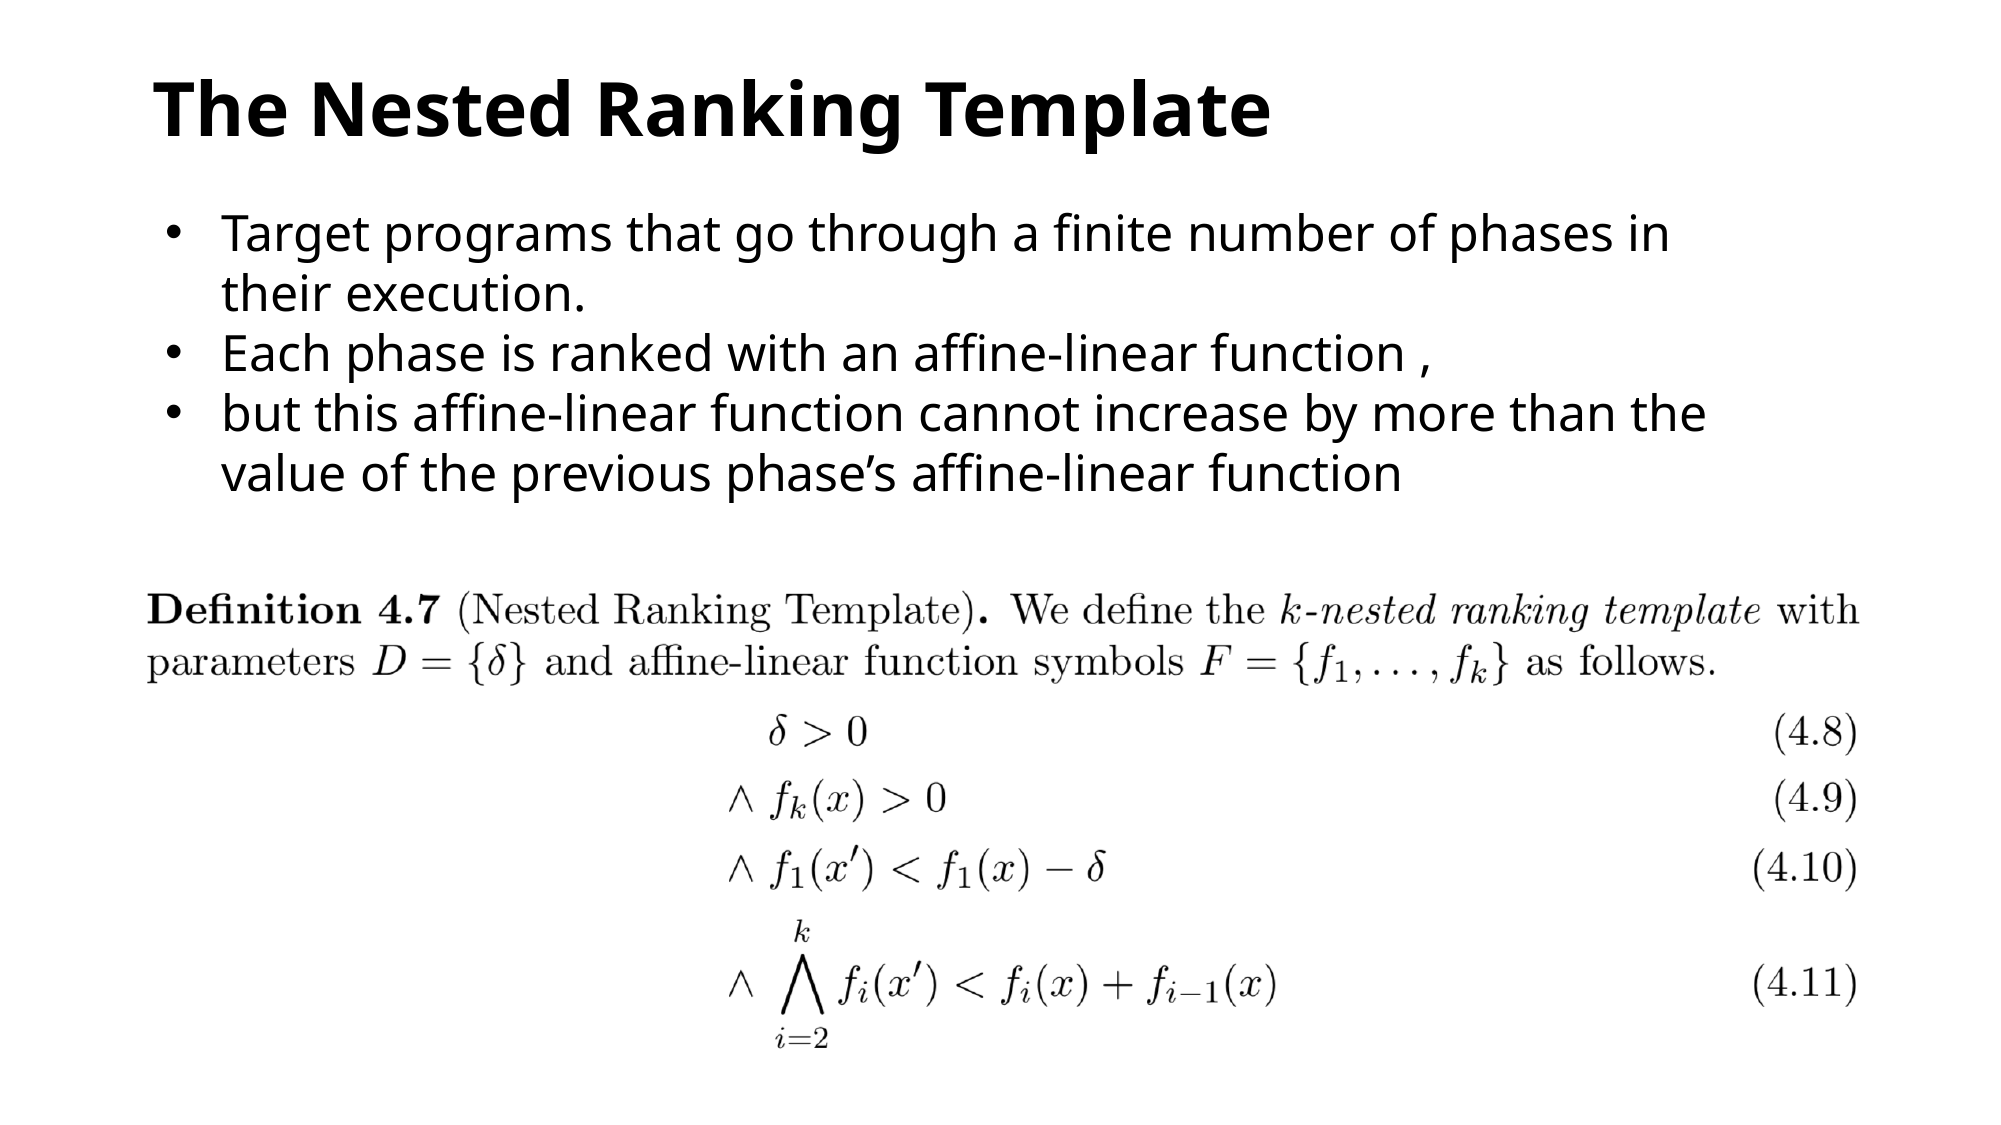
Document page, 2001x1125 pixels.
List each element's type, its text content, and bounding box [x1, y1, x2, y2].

text_box Target programs that go through a finite number of phases in their execution. Each phase is ranked with an affine-linear function , but this affine-linear function cannot increase by more than the value of the previous phase’s affine-linear function [150, 194, 1748, 509]
picture [133, 578, 1863, 1055]
title The Nested Ranking Template [137, 59, 1863, 166]
